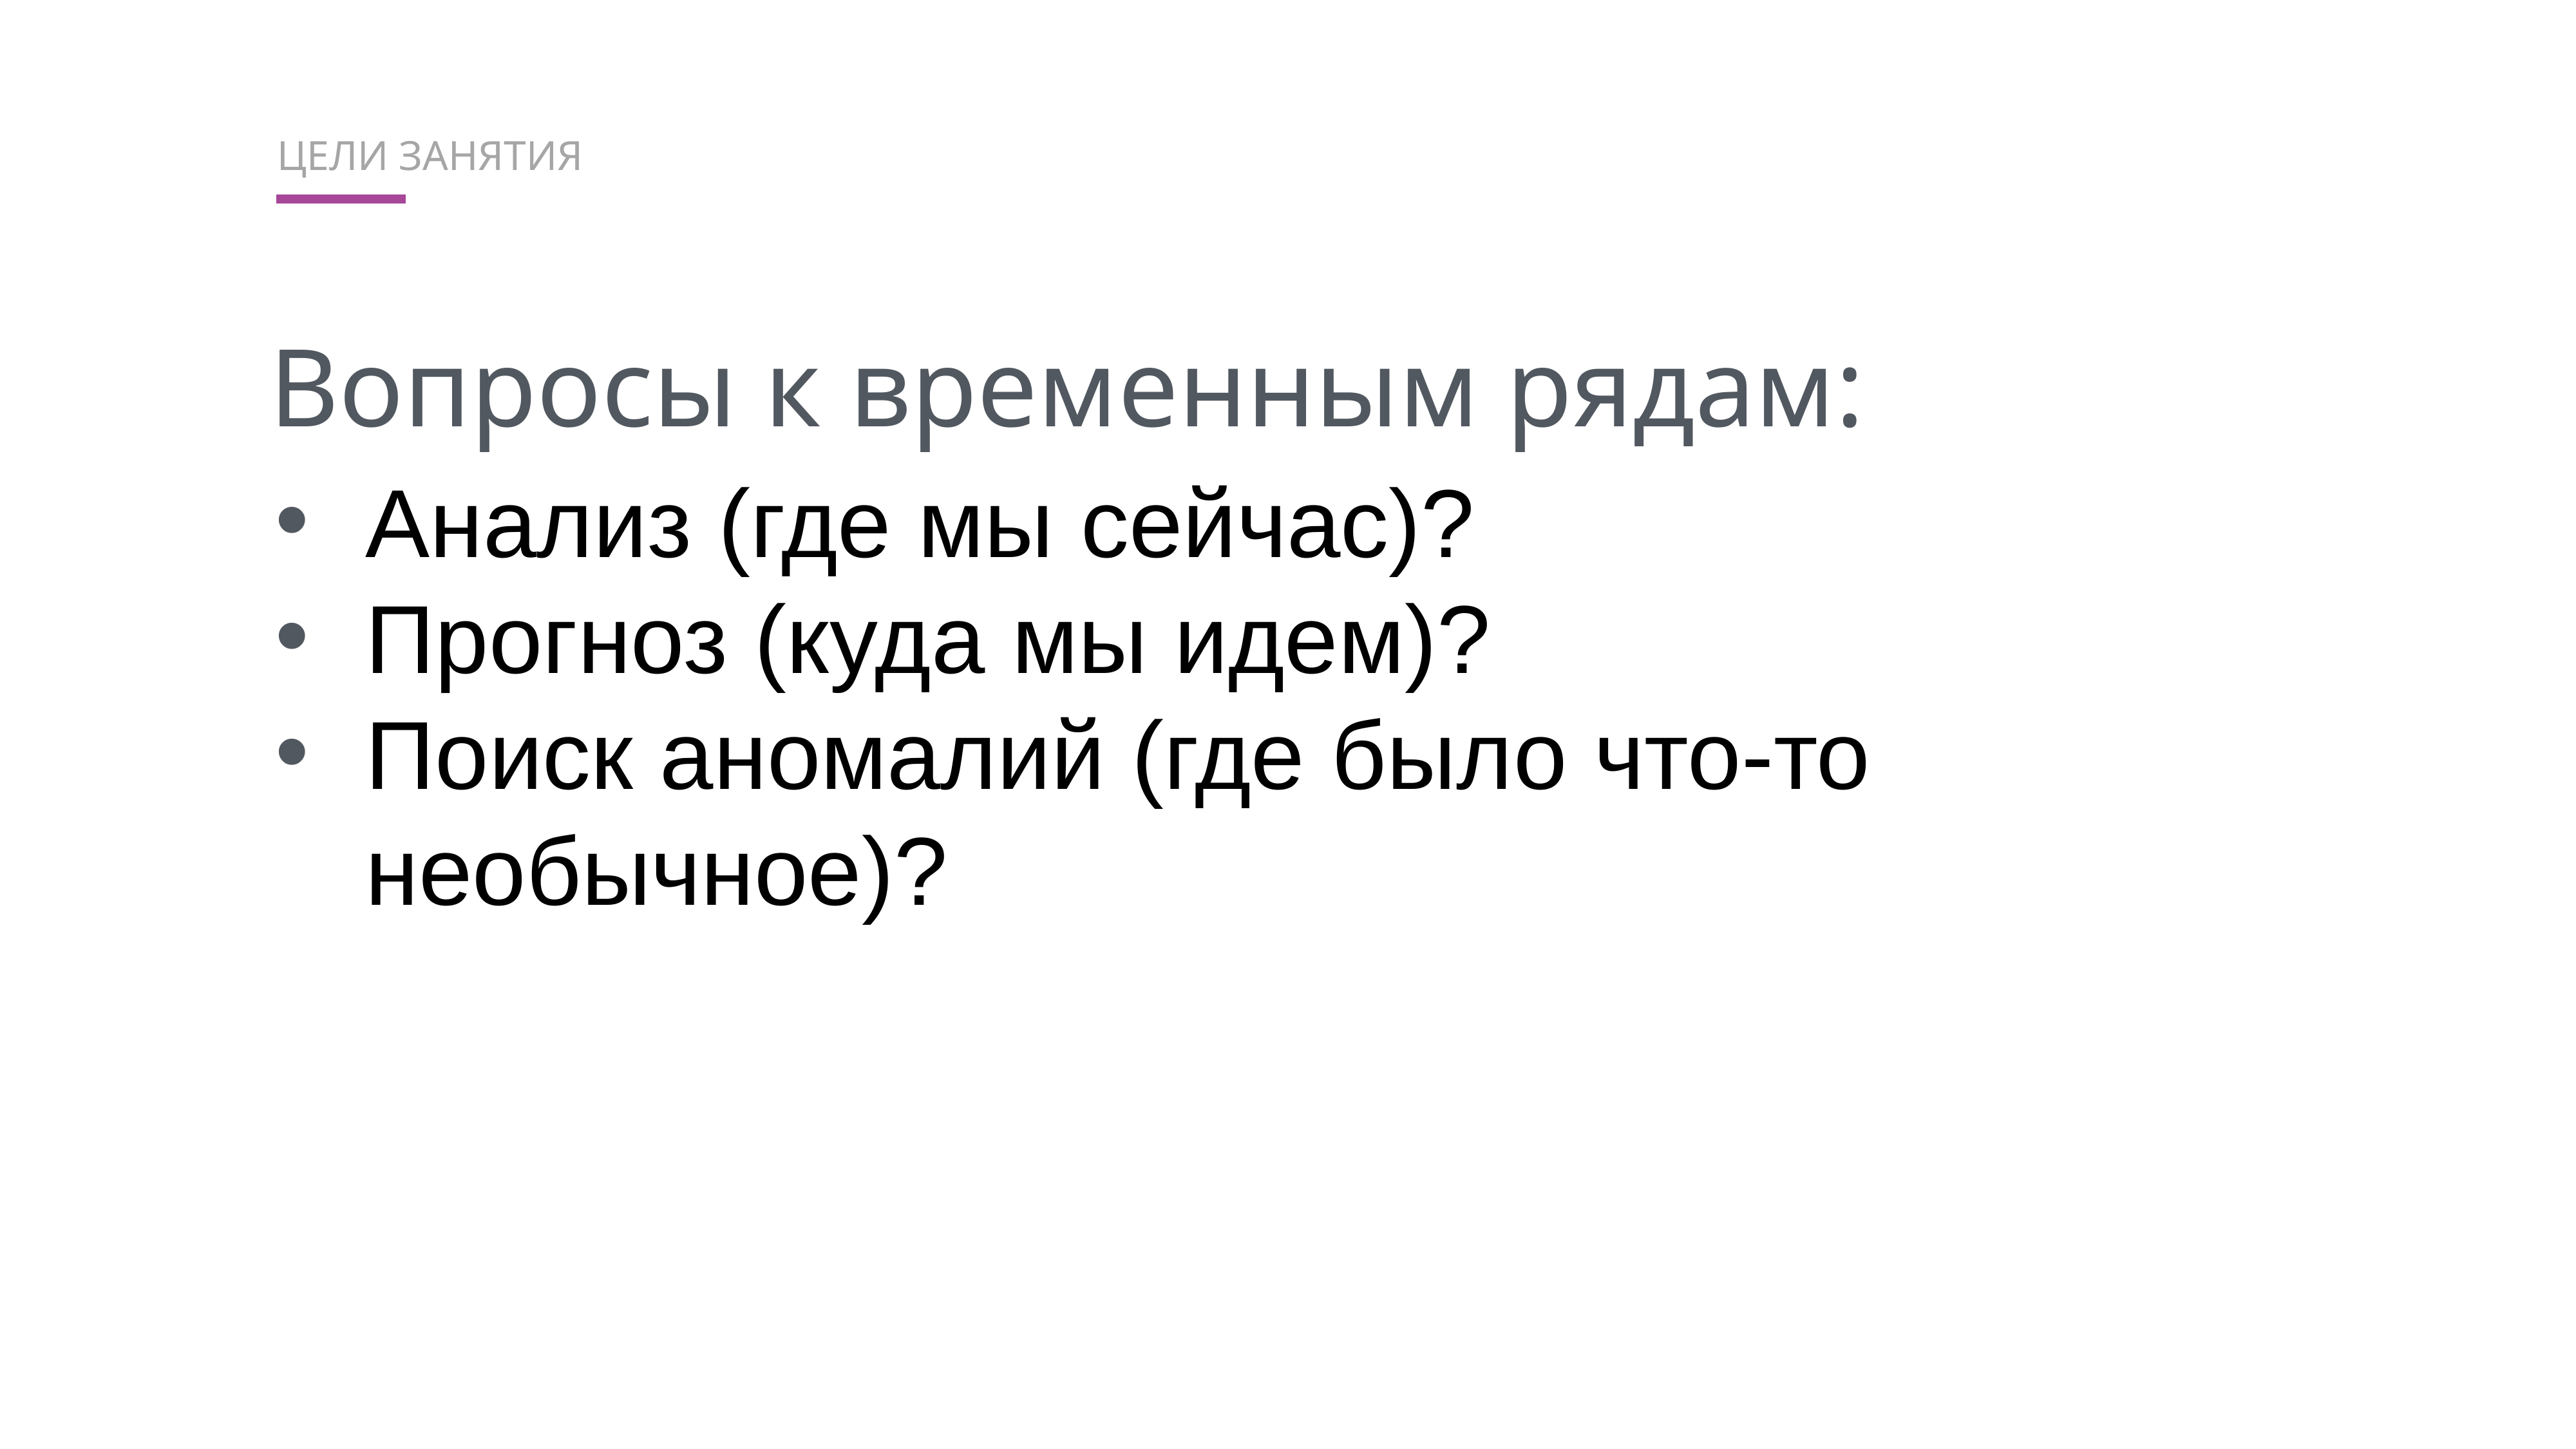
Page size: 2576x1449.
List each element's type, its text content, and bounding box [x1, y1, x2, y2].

text_box ЦЕЛИ ЗАНЯТИЯ [272, 109, 2318, 178]
text_box Вопросы к временным рядам: [264, 275, 2311, 456]
text_box Анализ (где мы сейчас)? Прогноз (куда мы идем)? Поиск аномалий (где было что-то необычное)? [269, 455, 2316, 833]
